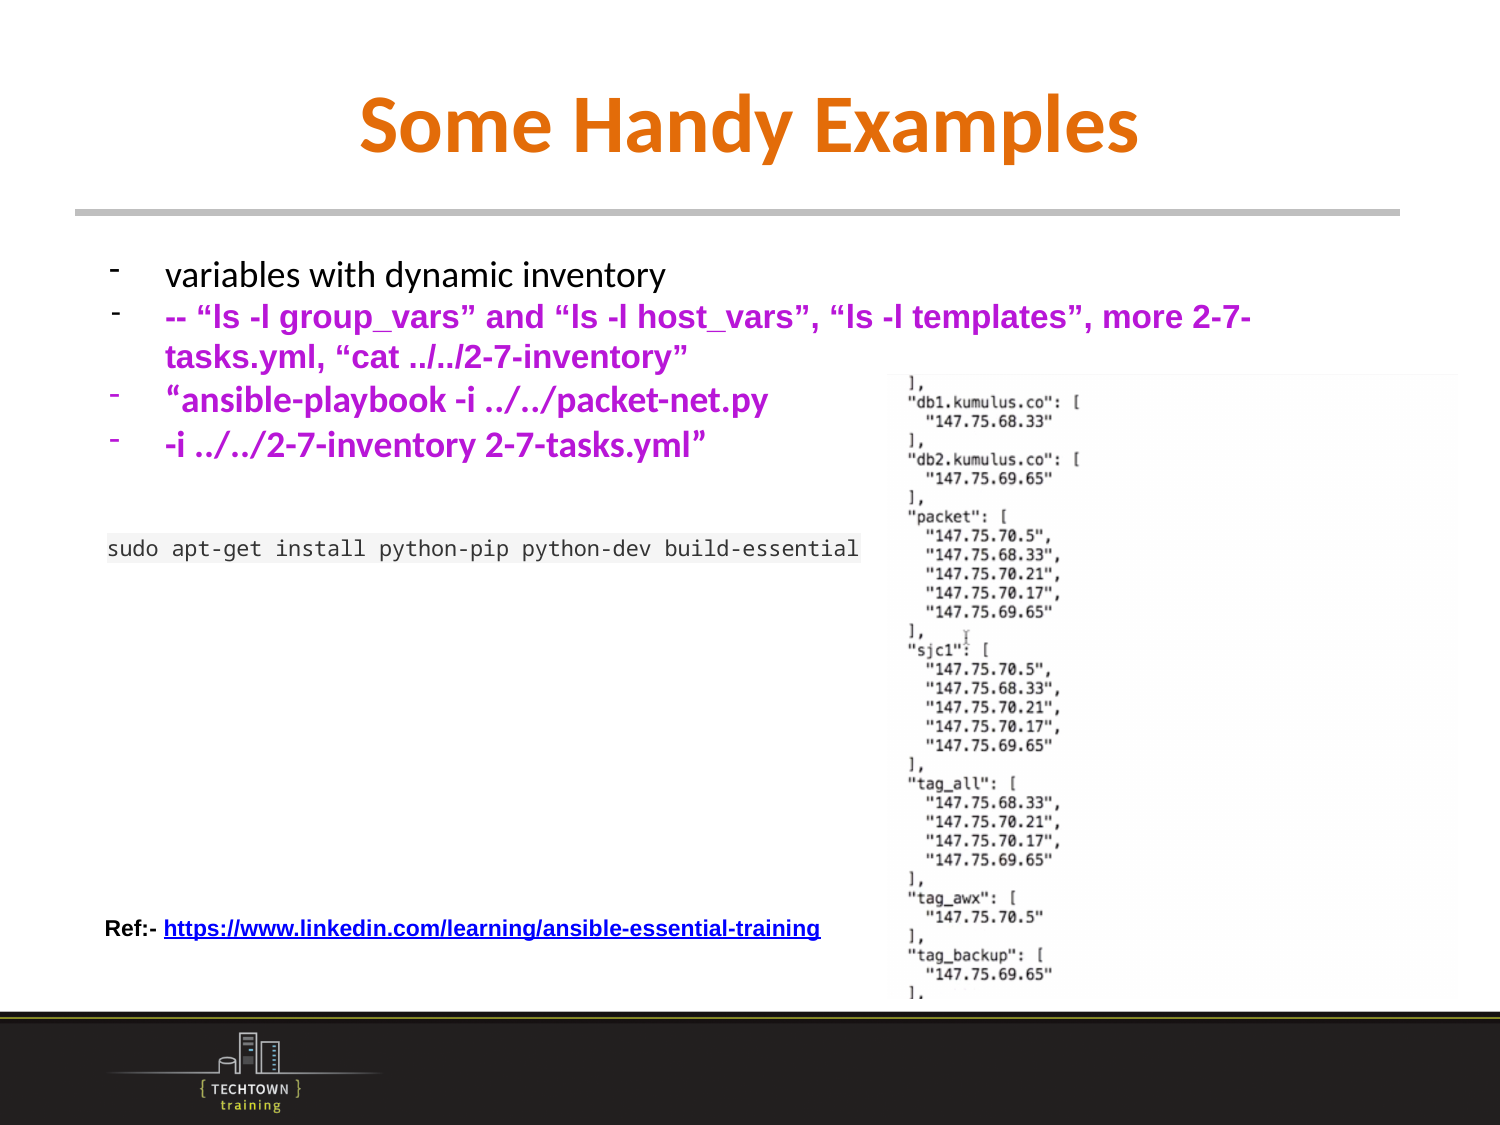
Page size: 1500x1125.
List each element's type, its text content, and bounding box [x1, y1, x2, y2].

text_box Ref:- https://www.linkedin.com/learning/ansible-essential-training [89, 898, 882, 961]
title Some Handy Examples [75, 24, 1425, 213]
picture [0, 0, 1500, 1125]
list variables with dynamic inventory -- “ls -l group_vars” and “ls -l host_vars”, “ls -l templates”, more 2-7-tasks.yml, “cat ../../2-7-inventory” “ansible-playbook -i ../../packet-net.py -i ../../2-7-inventory 2-7-tasks.yml” sudo apt-get install python-pip python-dev build-essential [75, 242, 1425, 985]
